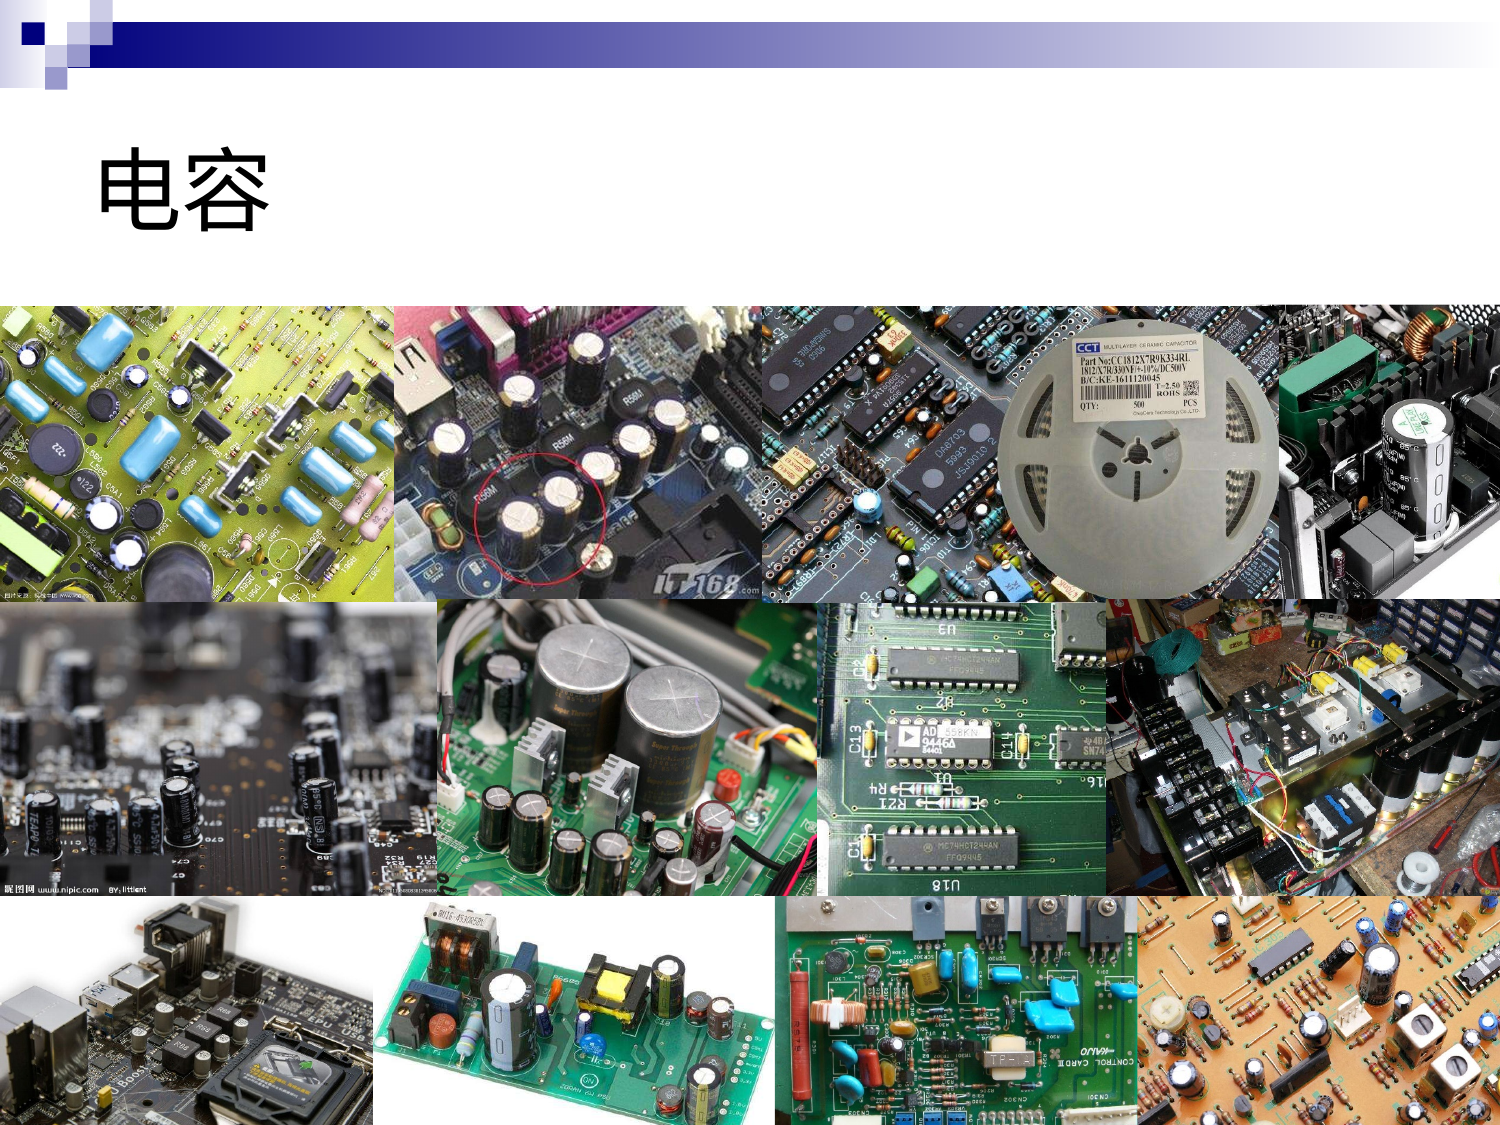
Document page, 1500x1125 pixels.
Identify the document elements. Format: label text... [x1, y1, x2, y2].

picture [0, 304, 1500, 1125]
title 电容 [75, 75, 1425, 300]
